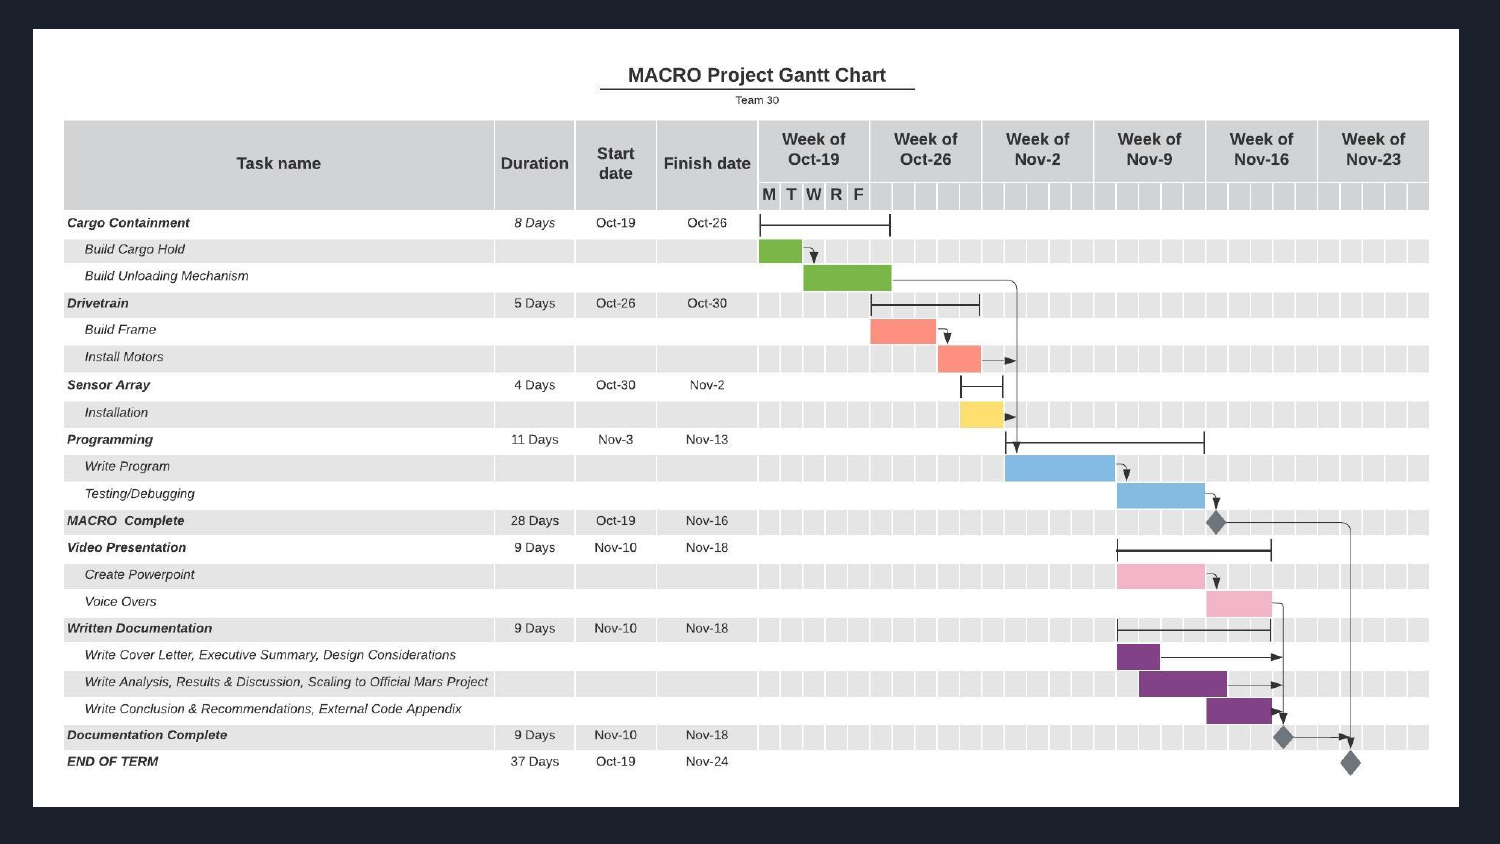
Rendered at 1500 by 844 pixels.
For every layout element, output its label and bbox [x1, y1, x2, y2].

picture [33, 29, 1460, 807]
